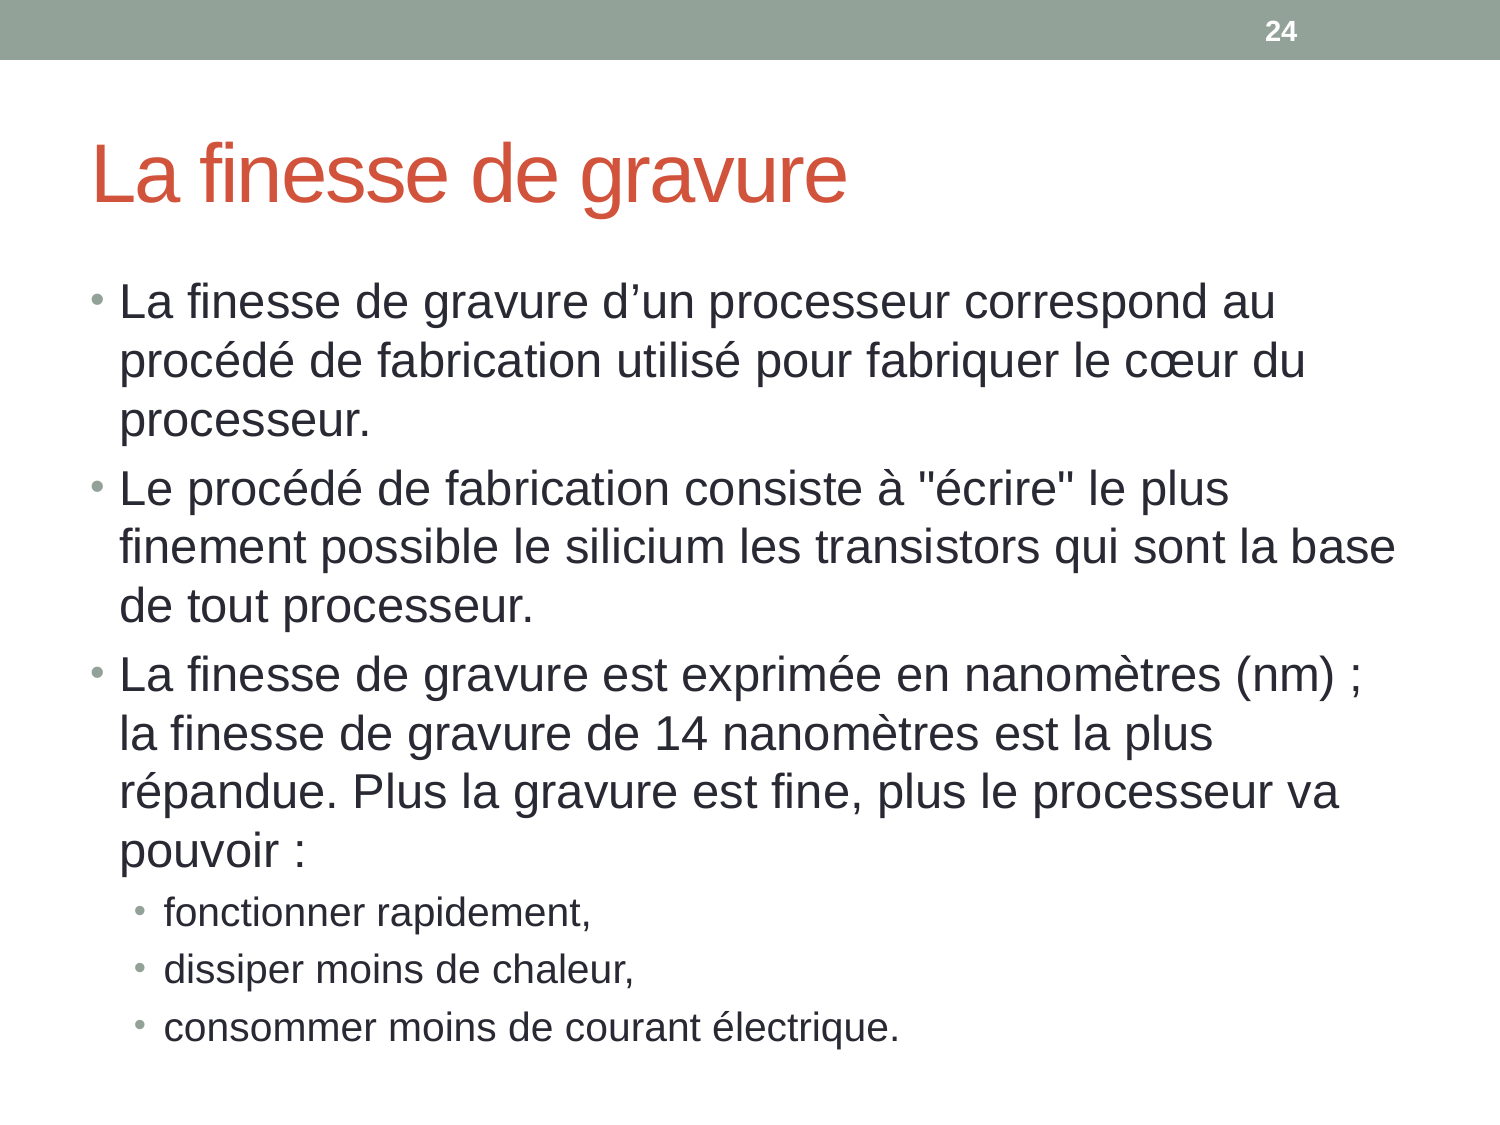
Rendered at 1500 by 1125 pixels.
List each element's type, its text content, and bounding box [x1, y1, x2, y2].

slide_number 24 [1250, 3, 1425, 57]
title La finesse de gravure [75, 87, 1425, 250]
list La finesse de gravure d’un processeur correspond au procédé de fabrication utilisé pour fabriquer le cœur du processeur. Le procédé de fabrication consiste à "écrire" le plus finement possible le silicium les transistors qui sont la base de tout processeur. La finesse de gravure est exprimée en nanomètres (nm) ; la finesse de gravure de 14 nanomètres est la plus répandue. Plus la gravure est fine, plus le processeur va pouvoir : fonctionner rapidement, dissiper moins de chaleur, consommer moins de courant électrique. [75, 262, 1425, 1063]
